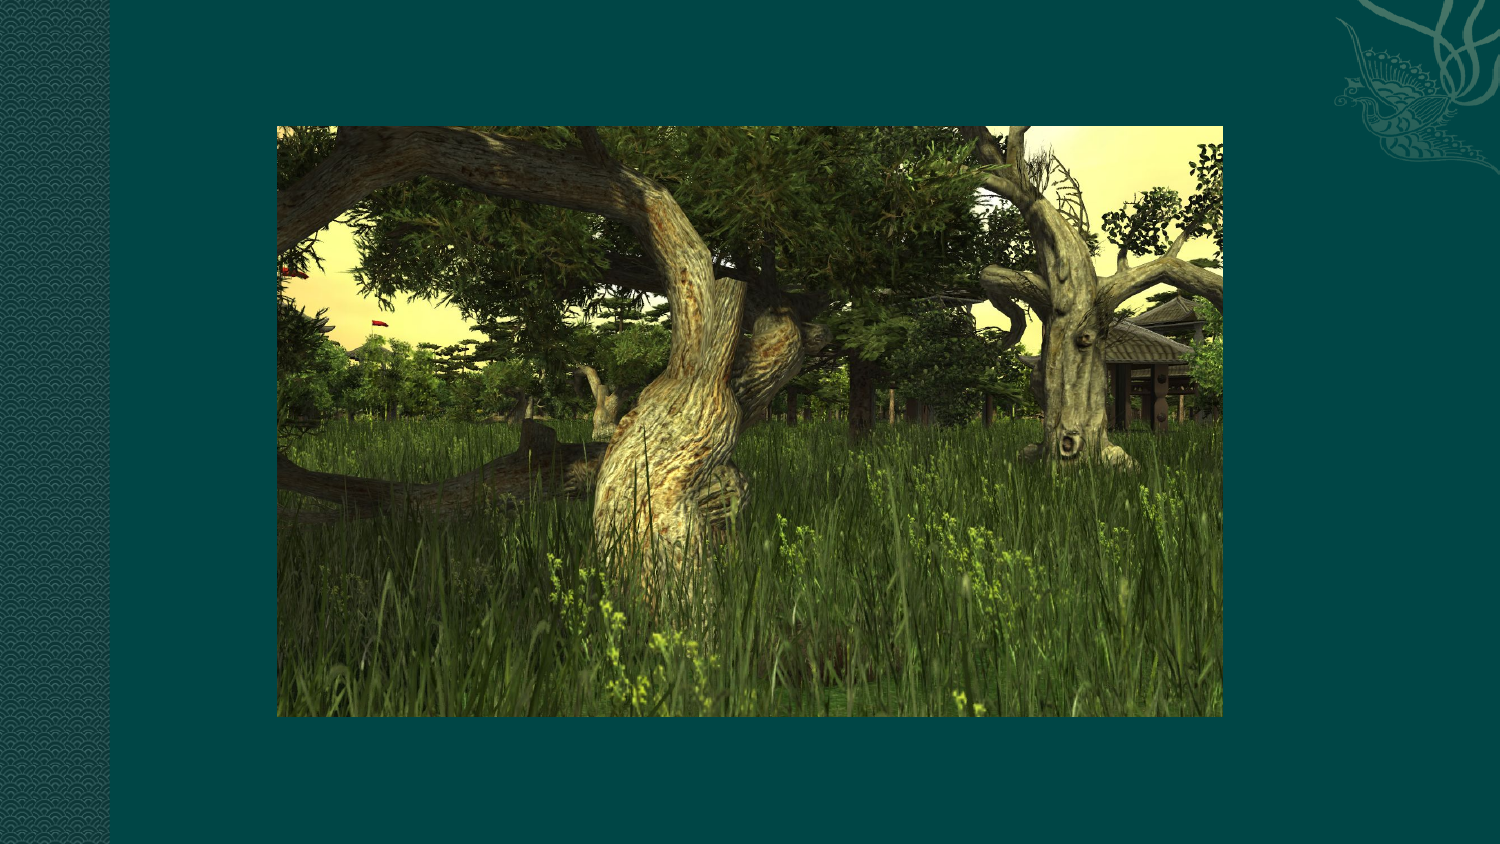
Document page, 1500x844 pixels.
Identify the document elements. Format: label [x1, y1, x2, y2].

picture [0, 0, 110, 844]
picture [277, 126, 1223, 718]
